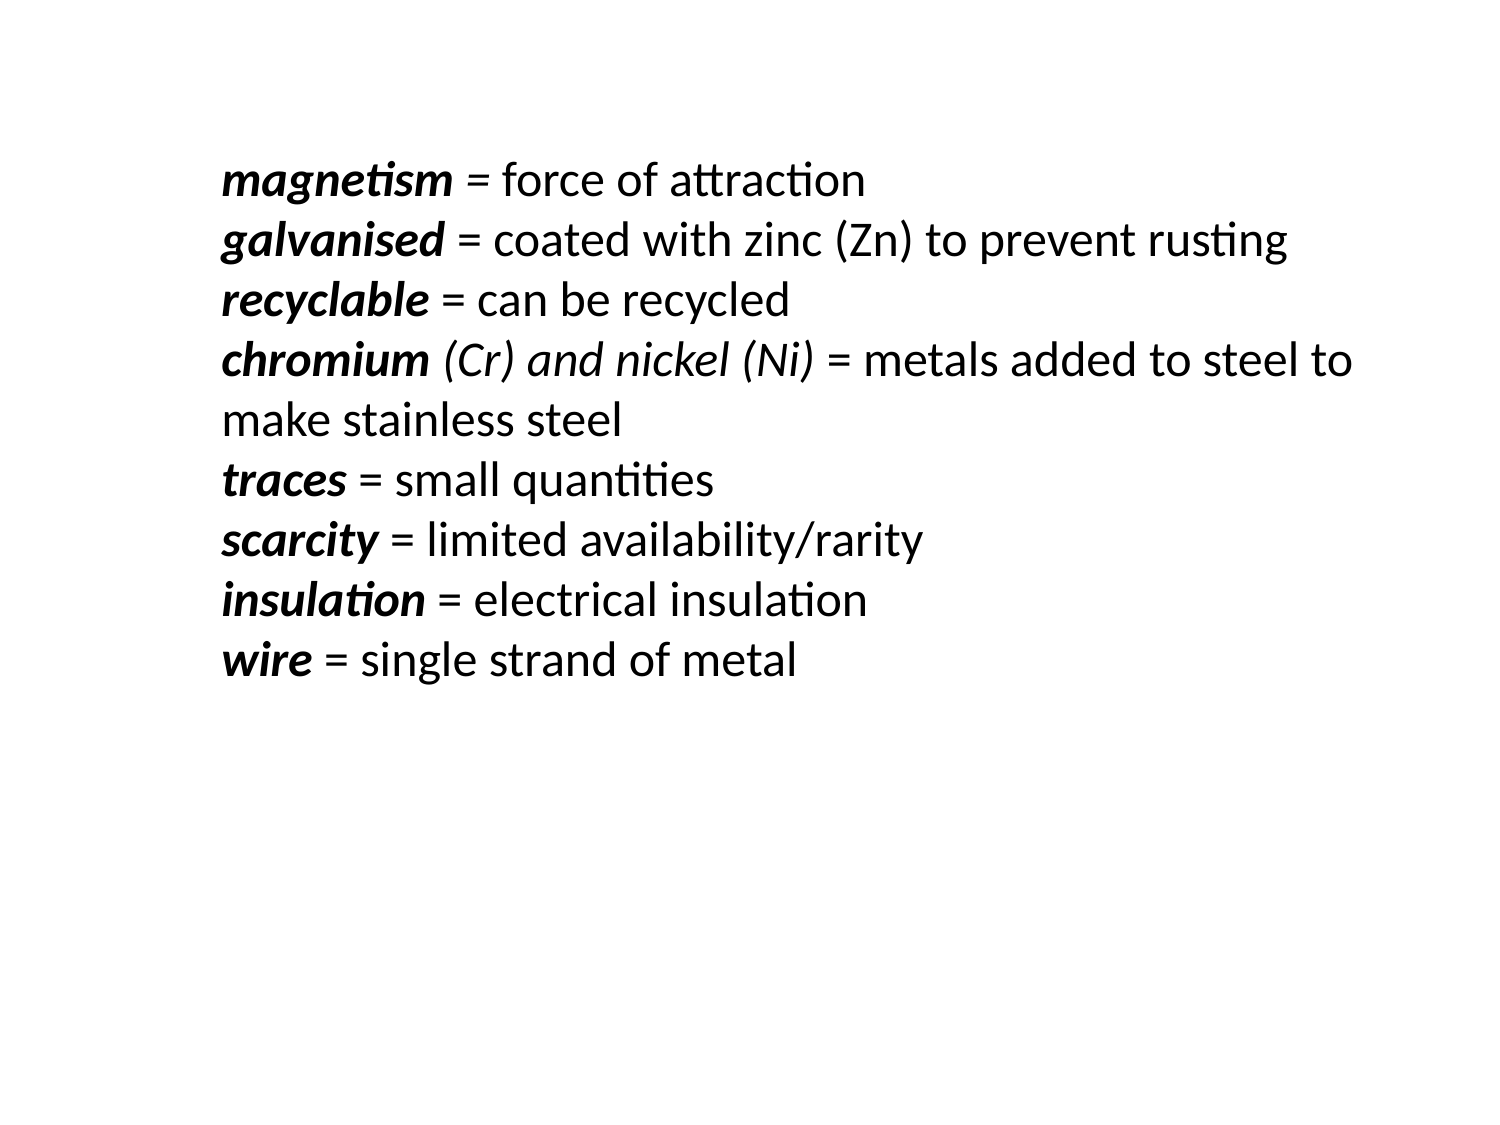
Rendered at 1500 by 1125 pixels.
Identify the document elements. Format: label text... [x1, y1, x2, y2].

text_box magnetism = force of attraction galvanised = coated with zinc (Zn) to prevent rusting recyclable = can be recycled chromium (Cr) and nickel (Ni) = metals added to steel to make stainless steel traces = small quantities scarcity = limited availability/rarity insulation = electrical insulation wire = single strand of metal [206, 93, 1424, 784]
